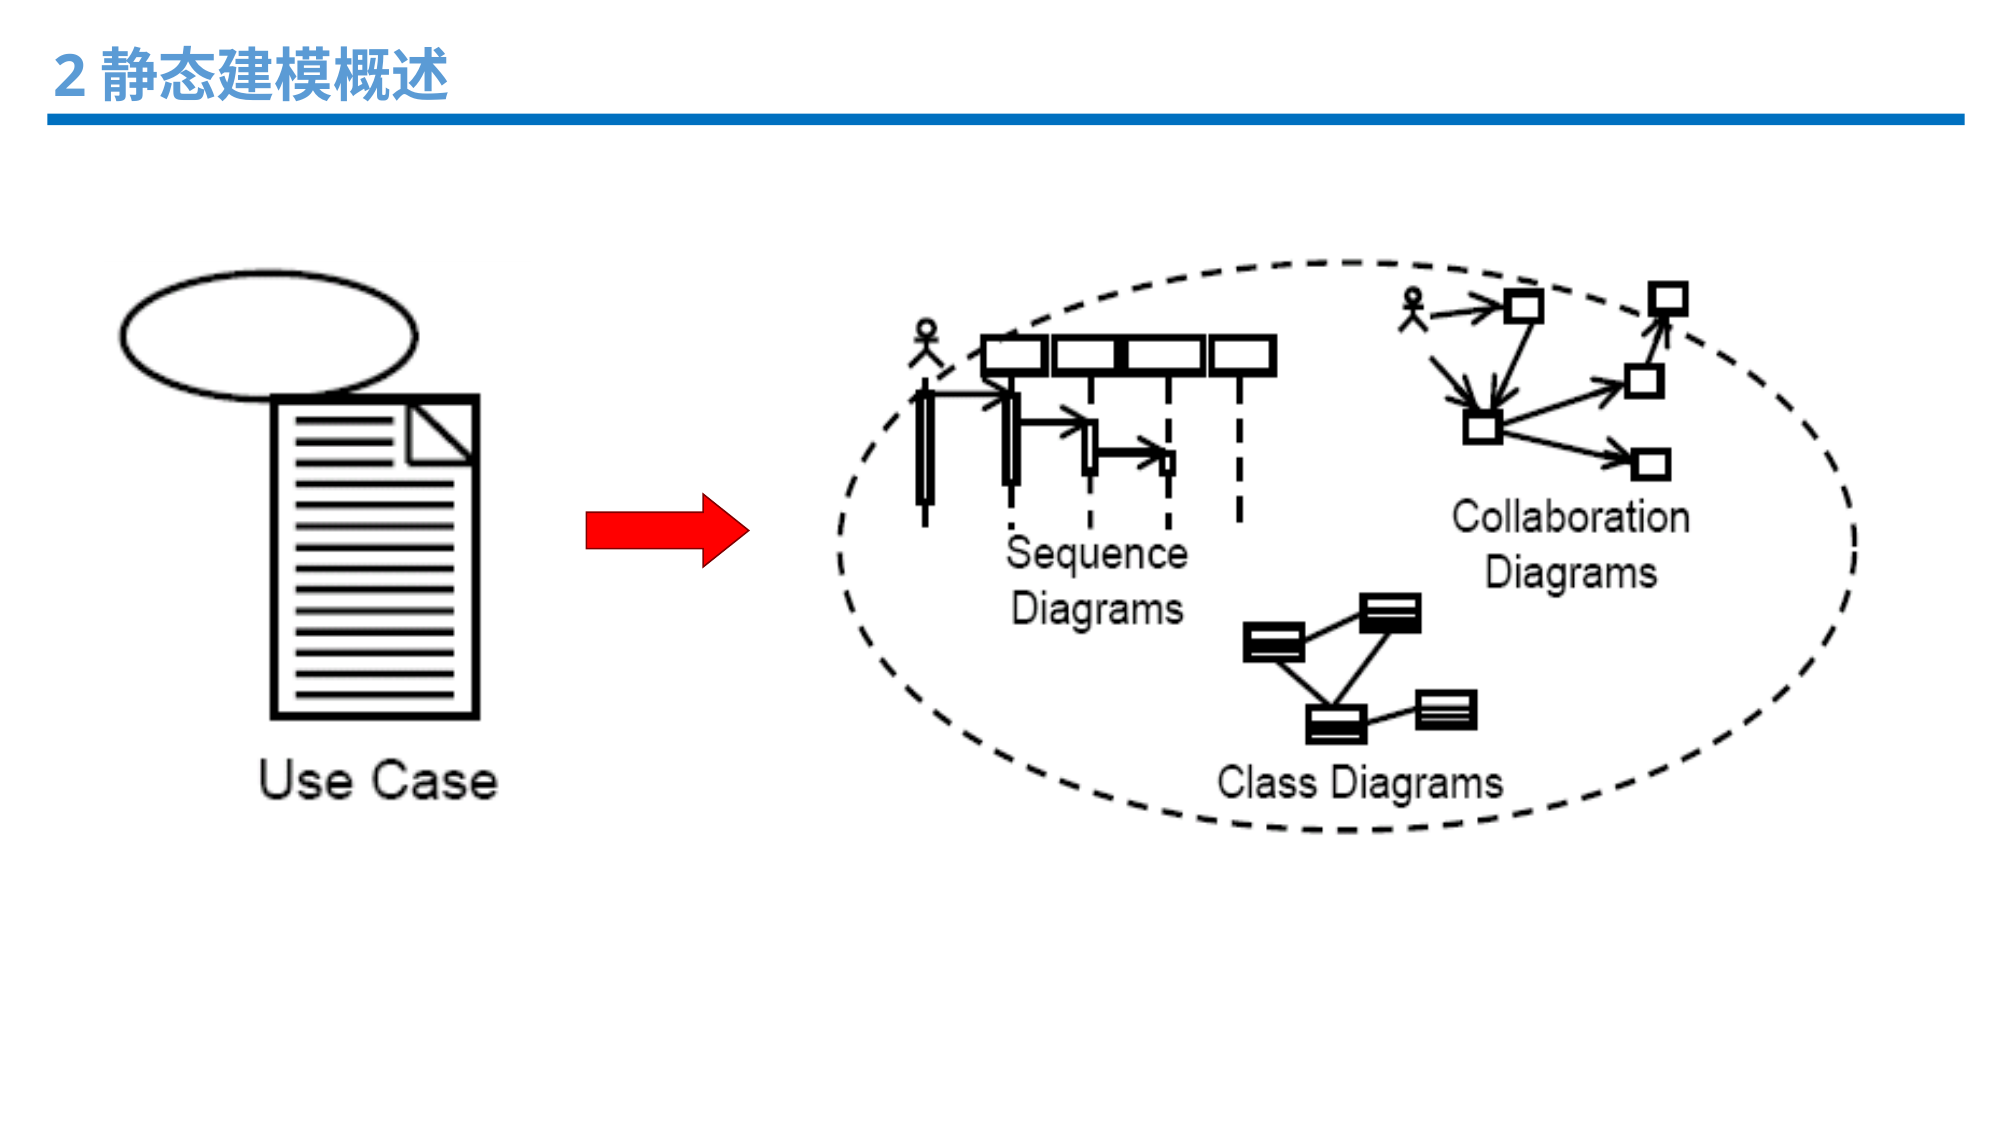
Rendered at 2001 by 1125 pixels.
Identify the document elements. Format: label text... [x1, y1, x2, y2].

picture [104, 260, 531, 818]
text_box 2静态建模概述 [38, 30, 465, 116]
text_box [586, 238, 1868, 852]
